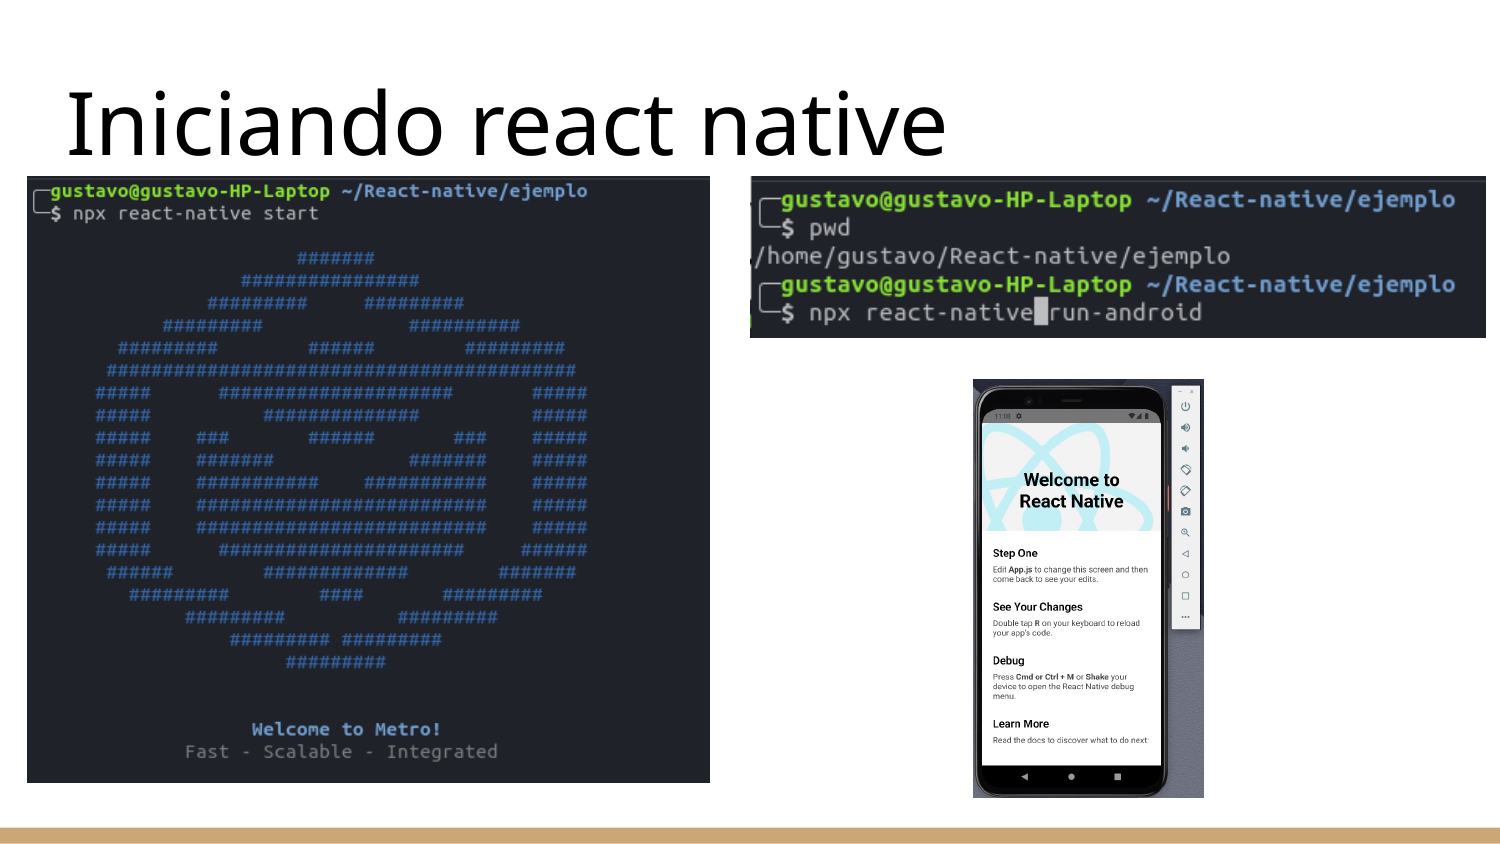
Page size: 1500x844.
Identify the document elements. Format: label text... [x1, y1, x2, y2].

picture [749, 176, 1487, 339]
picture [973, 379, 1204, 798]
title Iniciando react native [51, 51, 1449, 189]
picture [27, 176, 711, 783]
